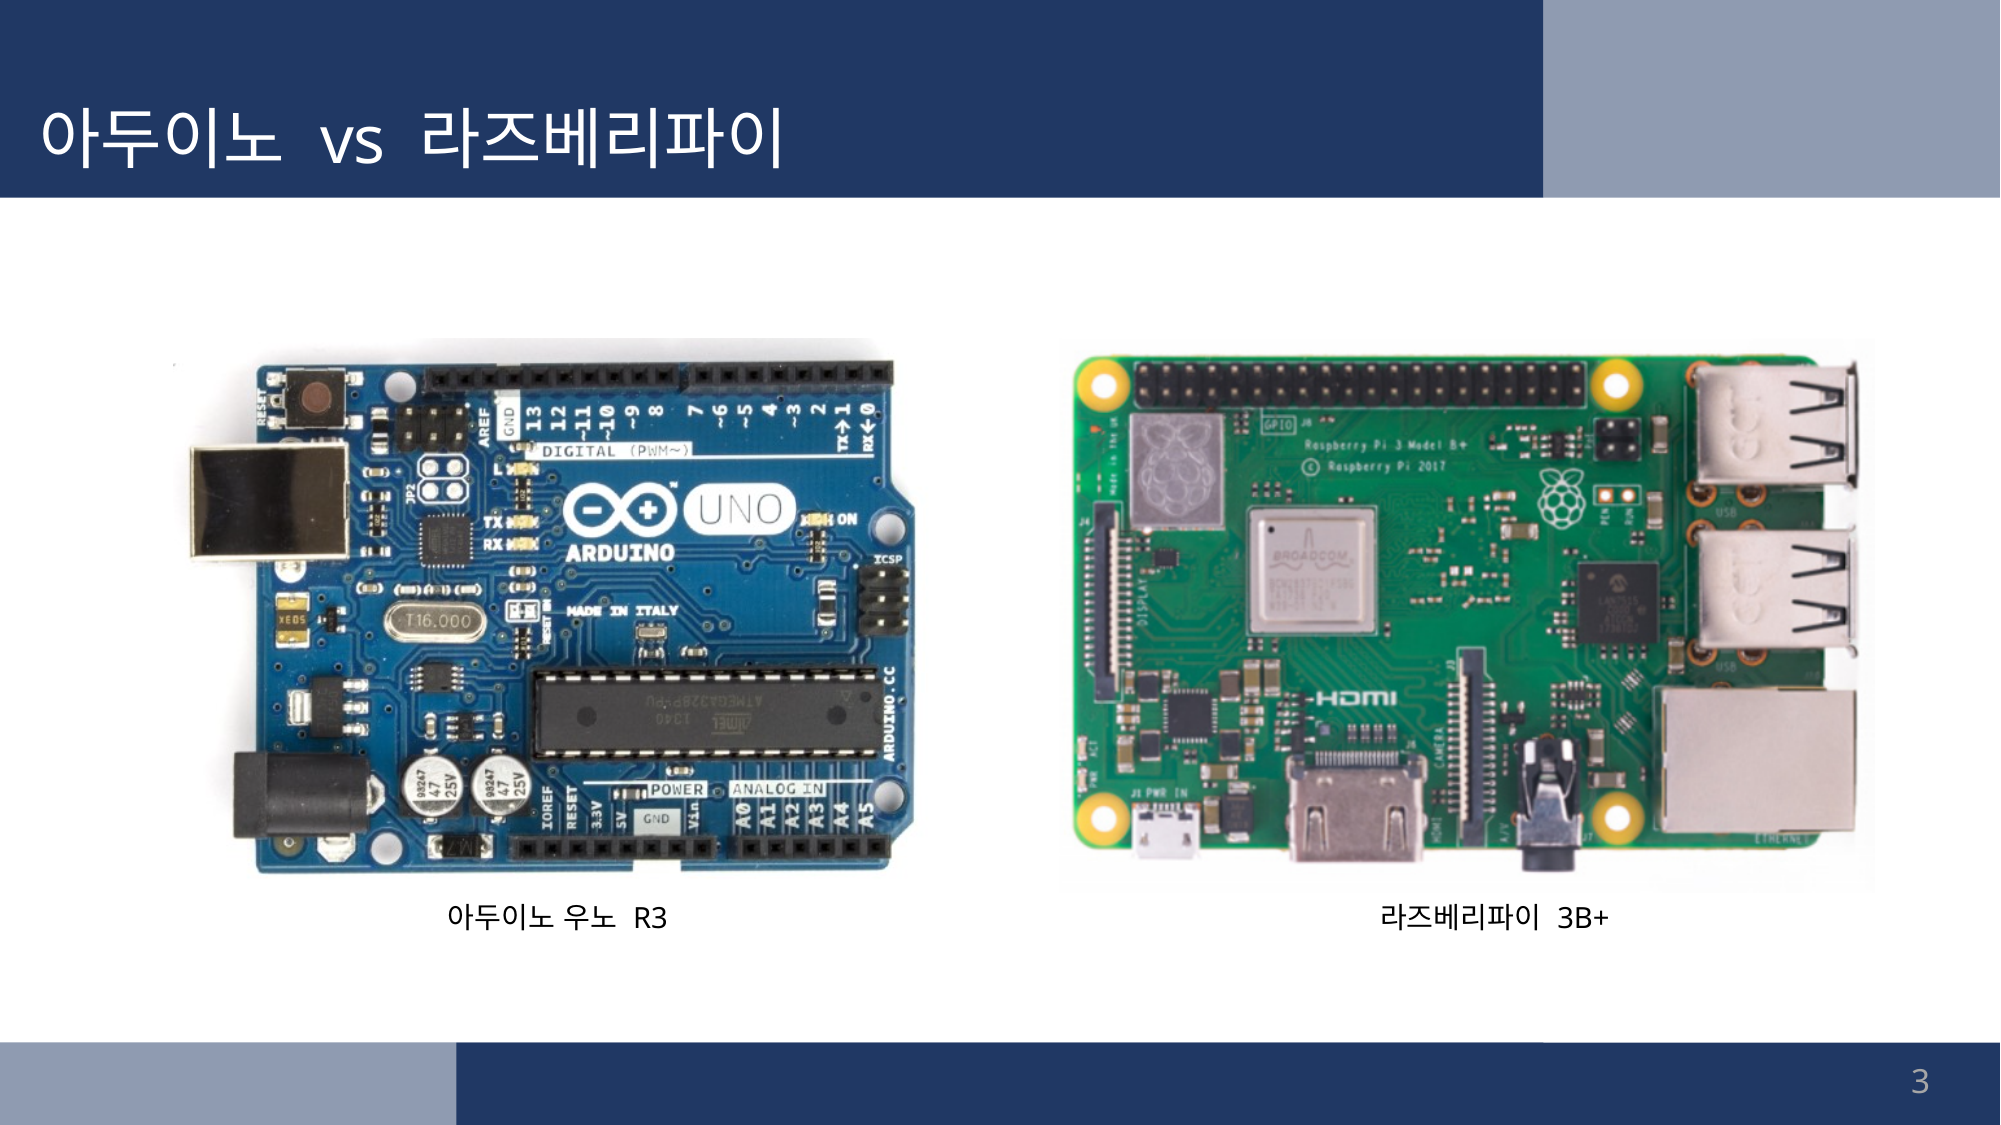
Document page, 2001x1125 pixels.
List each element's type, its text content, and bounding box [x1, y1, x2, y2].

text_box 아두이노 우노 R3 [432, 892, 691, 942]
slide_number 3 [1494, 1052, 1945, 1113]
title 아두이노 vs 라즈베리파이 [24, 85, 1544, 198]
picture [173, 338, 951, 892]
text_box 라즈베리파이 3B+ [1365, 893, 1625, 942]
picture [1058, 338, 1875, 893]
